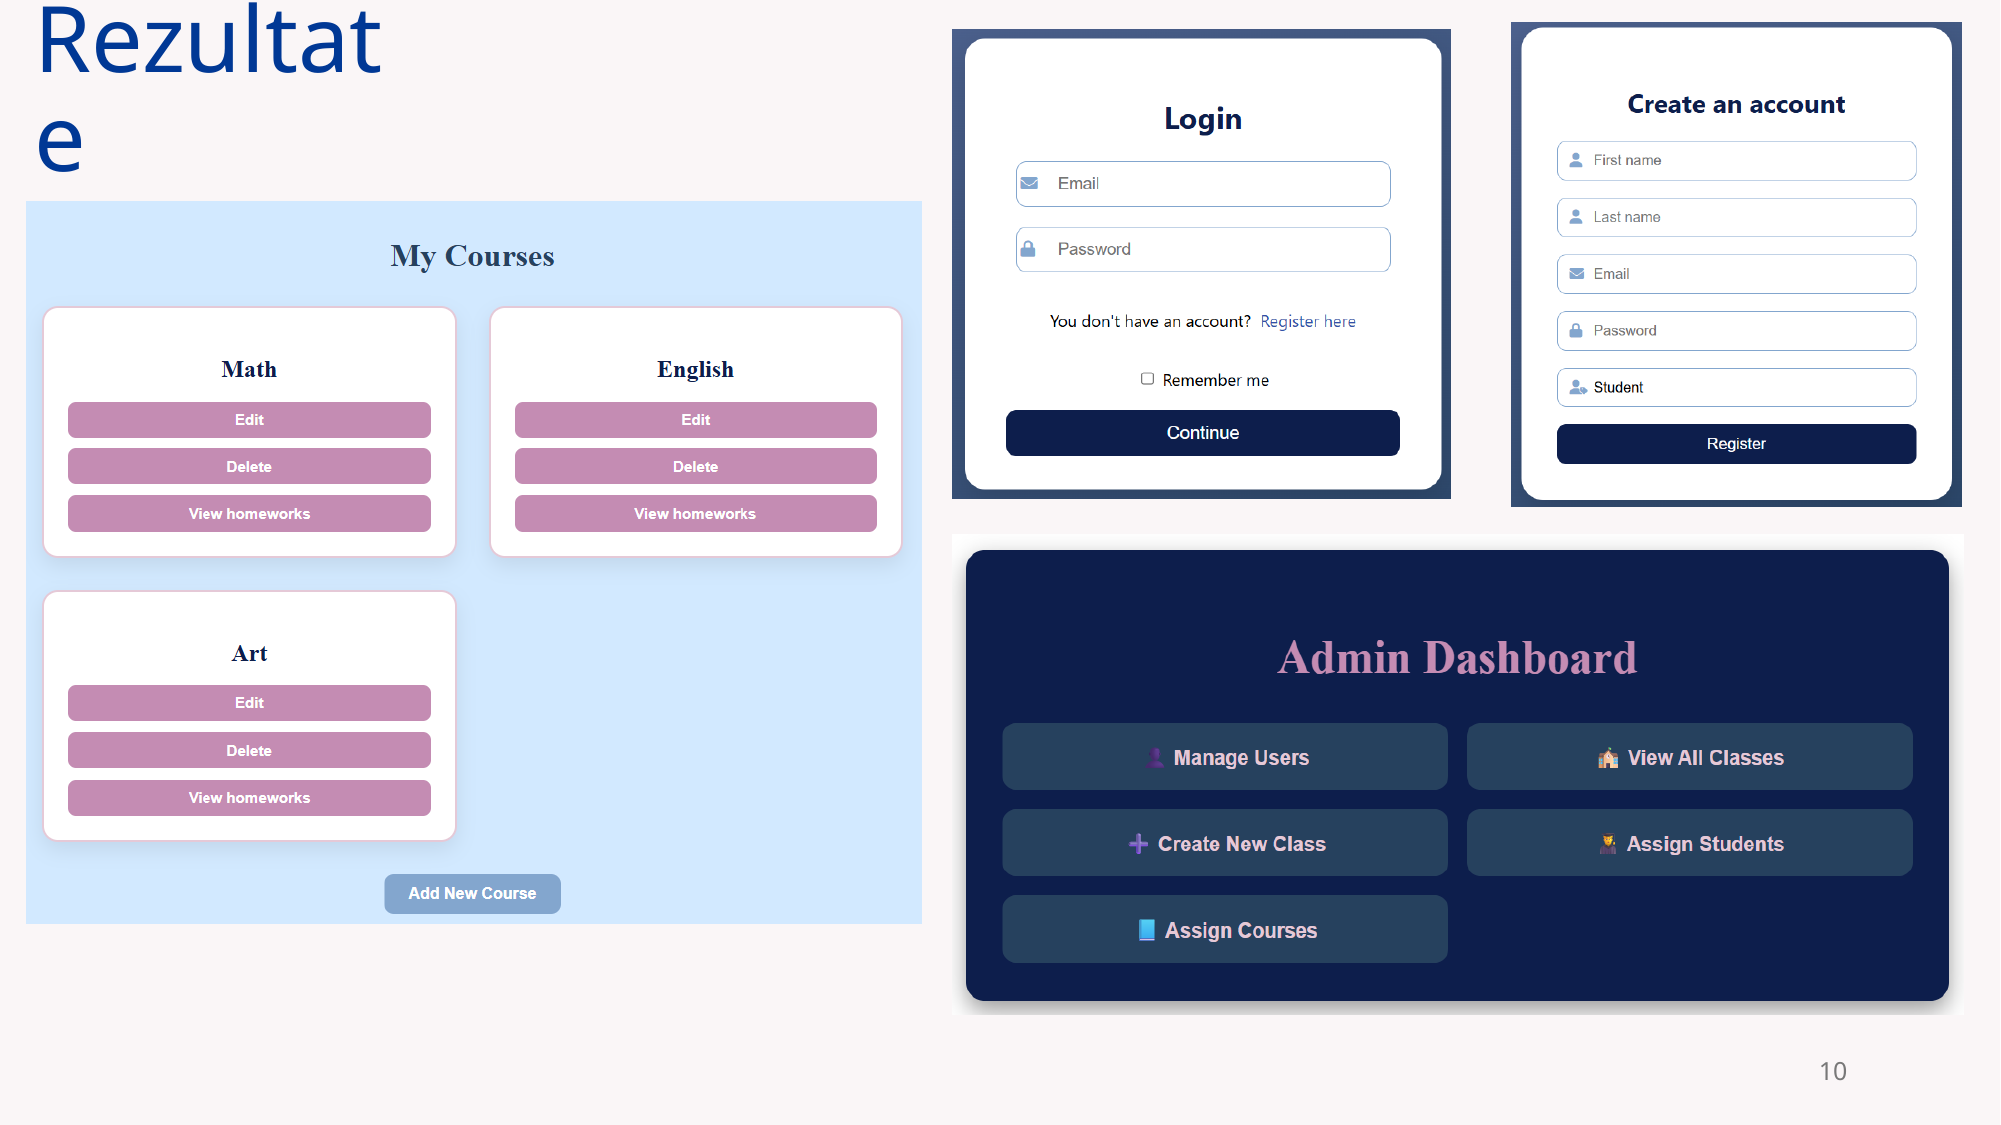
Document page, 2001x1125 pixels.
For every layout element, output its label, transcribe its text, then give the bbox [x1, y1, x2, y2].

slide_number 10 [1412, 1042, 1863, 1103]
picture [25, 201, 923, 924]
title Rezultate [19, 0, 429, 185]
picture [1511, 21, 1963, 507]
picture [952, 533, 1964, 1016]
picture [951, 29, 1451, 500]
